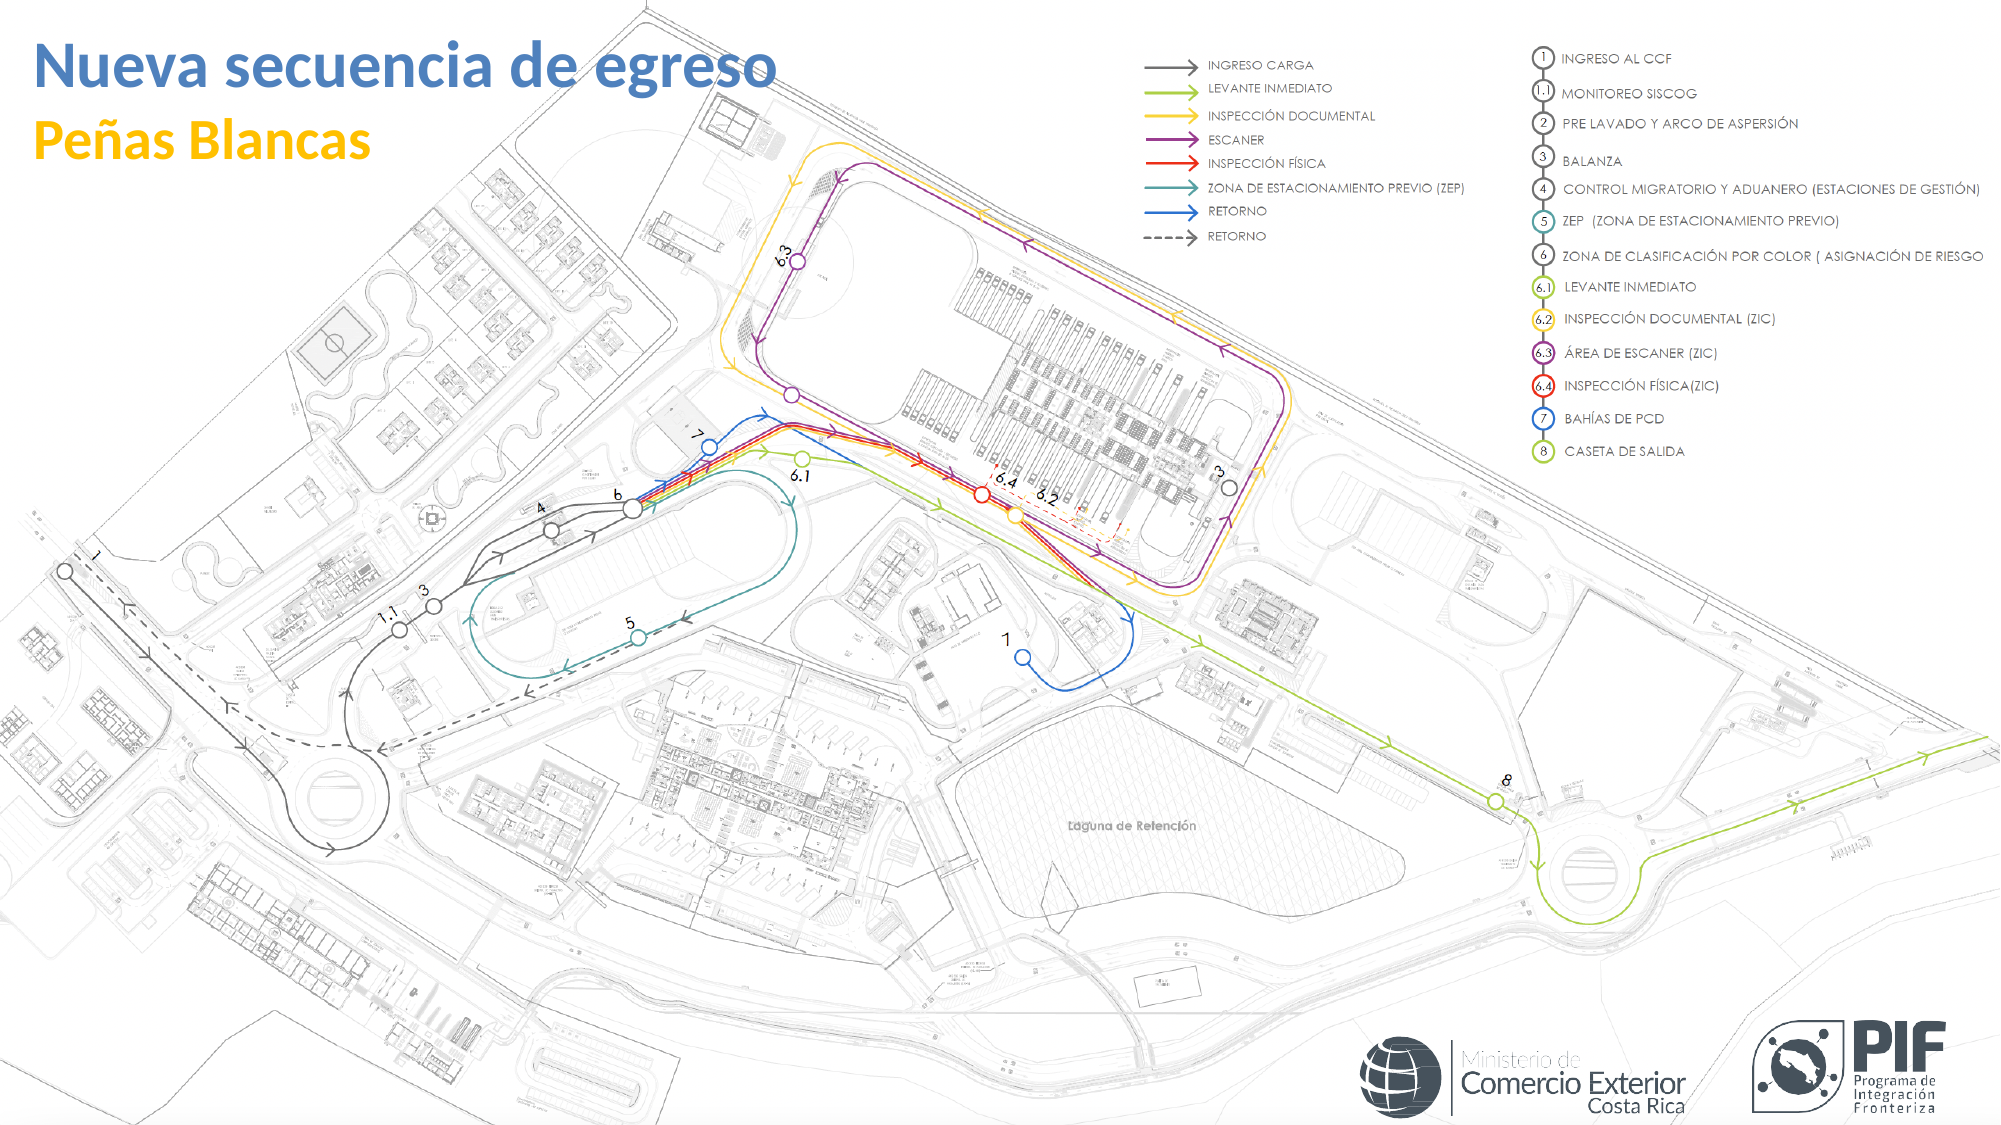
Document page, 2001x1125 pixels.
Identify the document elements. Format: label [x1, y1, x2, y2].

picture [0, 0, 2000, 1125]
text_box [1359, 1020, 1946, 1119]
